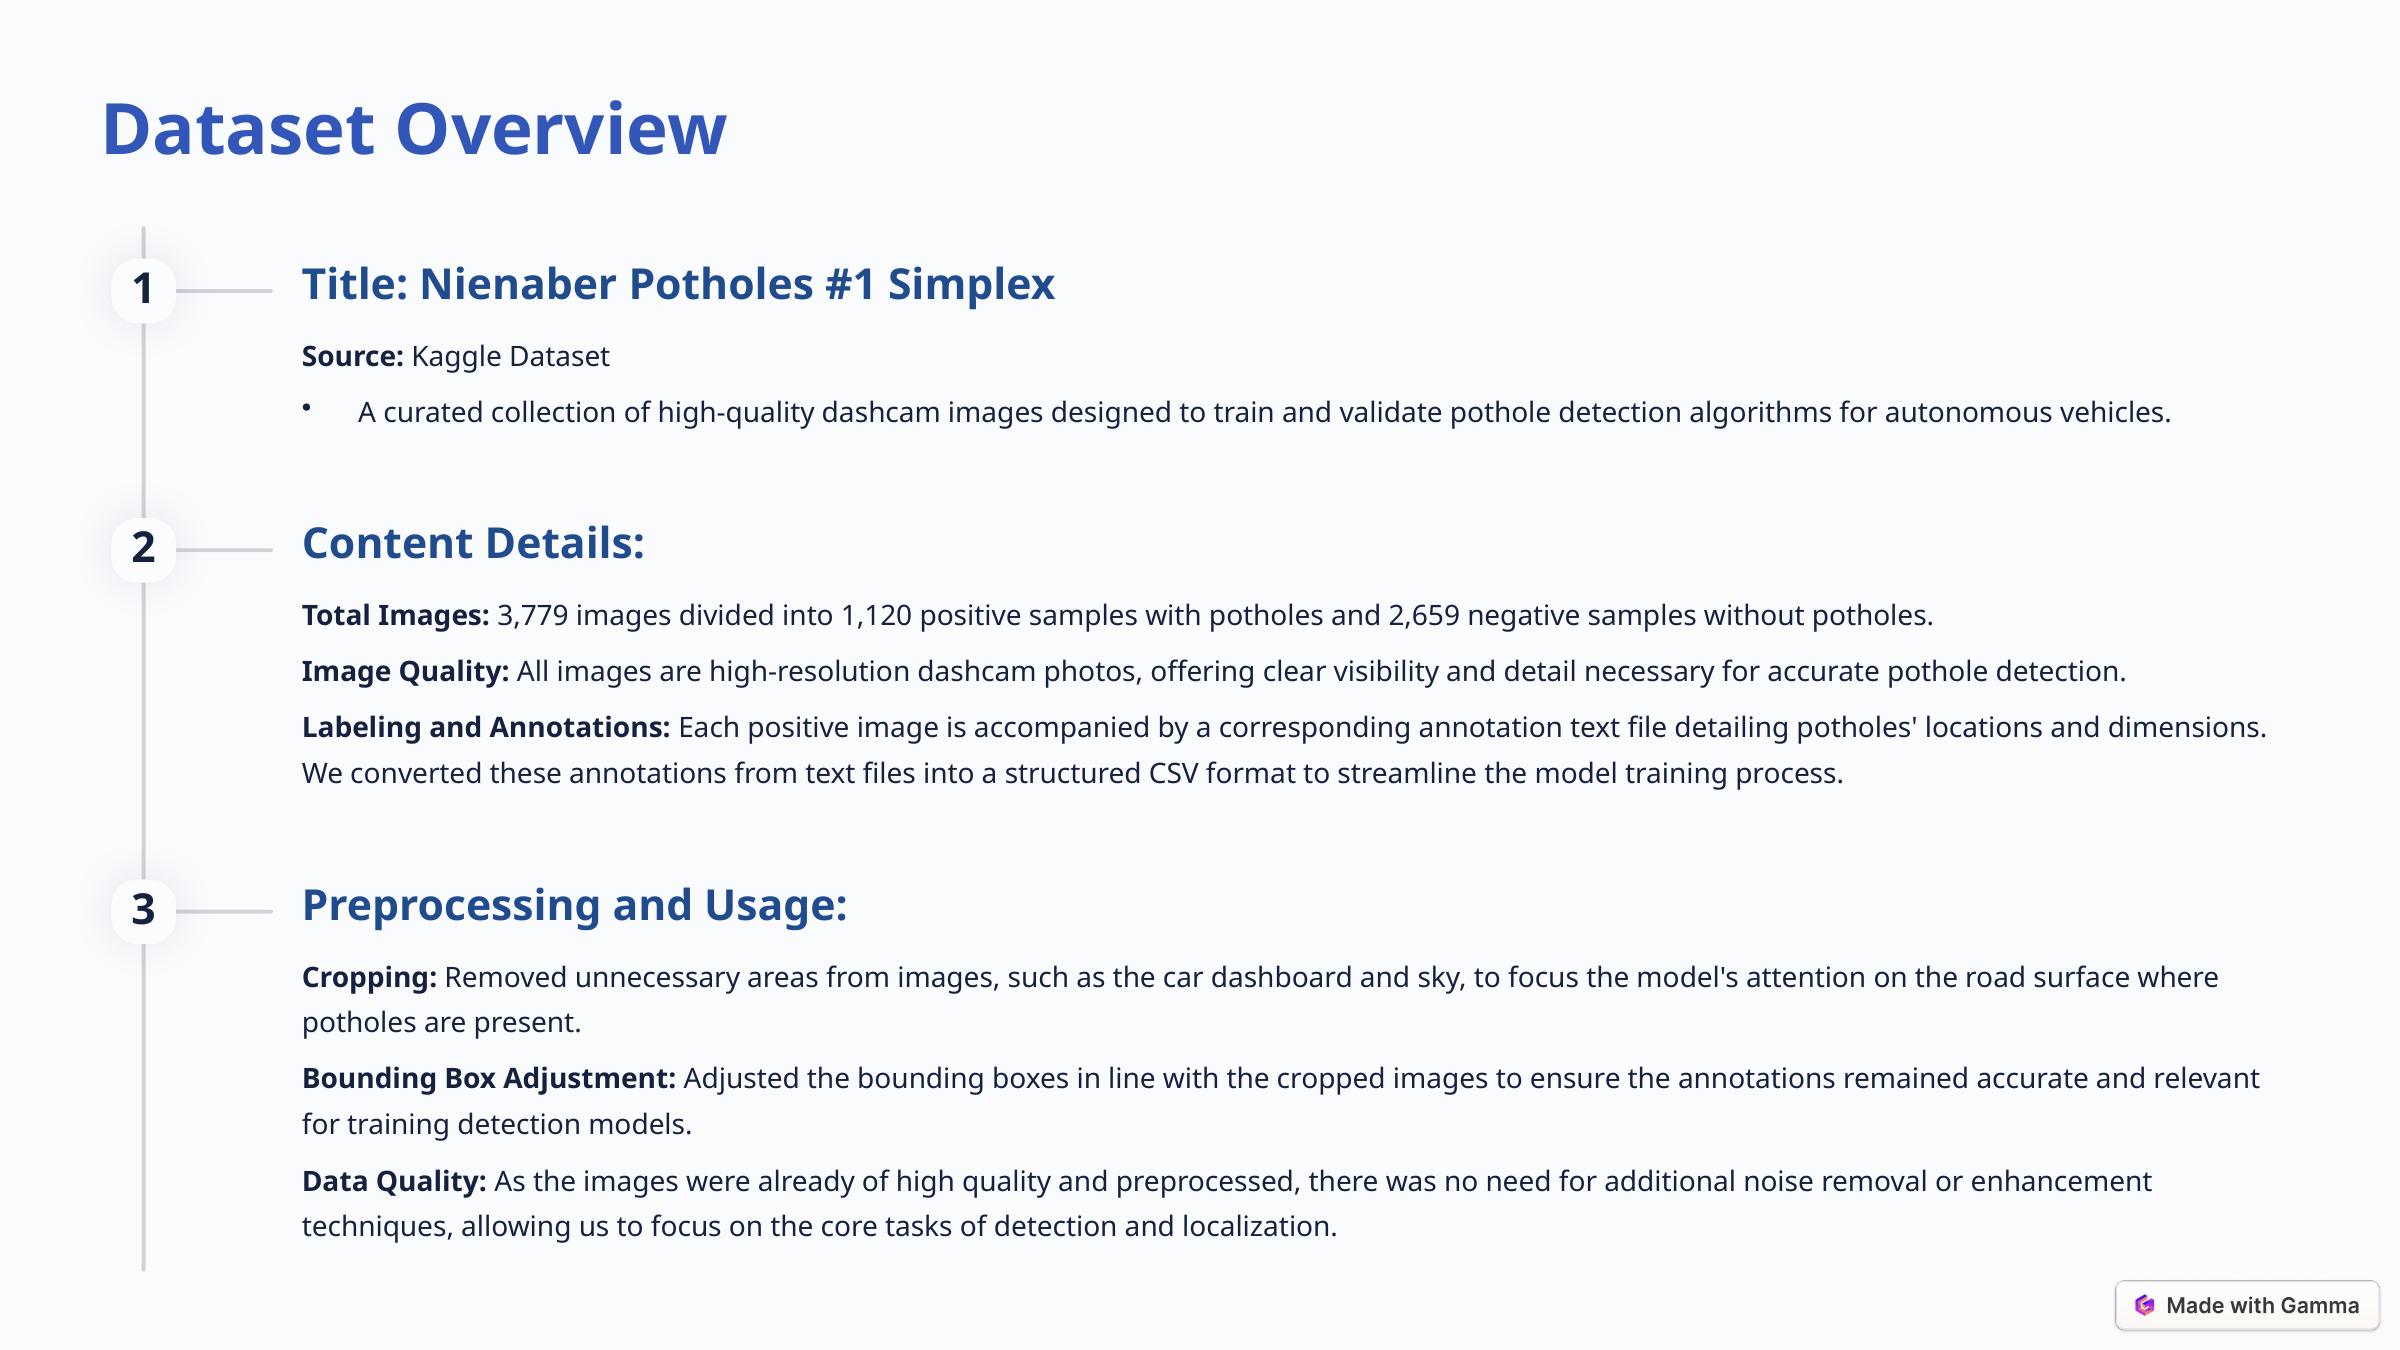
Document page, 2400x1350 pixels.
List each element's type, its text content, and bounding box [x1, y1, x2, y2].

text_box [182, 909, 273, 914]
text_box Cropping: Removed unnecessary areas from images, such as the car dashboard and sky, to focus the model's attention on the road surface where potholes are present. [301, 946, 2300, 1039]
text_box Image Quality: All images are high-resolution dashcam photos, offering clear visibility and detail necessary for accurate pothole detection. [301, 641, 2300, 688]
text_box Bounding Box Adjustment: Adjusted the bounding boxes in line with the cropped images to ensure the annotations remained accurate and relevant for training detection models. [301, 1048, 2300, 1141]
text_box 3 [129, 890, 158, 934]
text_box [141, 226, 146, 253]
text_box [141, 948, 146, 1272]
text_box Data Quality: As the images were already of high quality and preprocessed, there was no need for additional noise removal or enhancement techniques, allowing us to focus on the core tasks of detection and localization. [301, 1150, 2300, 1243]
text_box Dataset Overview [100, 79, 820, 169]
text_box 1 [134, 269, 153, 313]
text_box [141, 329, 146, 512]
text_box Labeling and Annotations: Each positive image is accompanied by a corresponding annotation text file detailing potholes' locations and dimensions. We converted these annotations from text files into a structured CSV format to streamline the model training process. [301, 697, 2300, 790]
text_box [111, 517, 177, 583]
text_box [111, 879, 177, 944]
text_box [111, 258, 177, 324]
text_box Source: Kaggle Dataset [301, 326, 2300, 373]
picture [2106, 1271, 2389, 1339]
text_box [182, 289, 273, 293]
text_box Preprocessing and Usage: [301, 875, 855, 930]
text_box [182, 548, 273, 553]
text_box Content Details: [301, 514, 733, 569]
text_box [141, 588, 146, 874]
text_box Total Images: 3,779 images divided into 1,120 positive samples with potholes and 2,659 negative samples without potholes. [301, 585, 2300, 632]
text_box A curated collection of high-quality dashcam images designed to train and validate pothole detection algorithms for autonomous vehicles. [301, 382, 2300, 429]
text_box 2 [130, 528, 158, 572]
text_box Title: Nienaber Potholes #1 Simplex [301, 254, 1043, 309]
